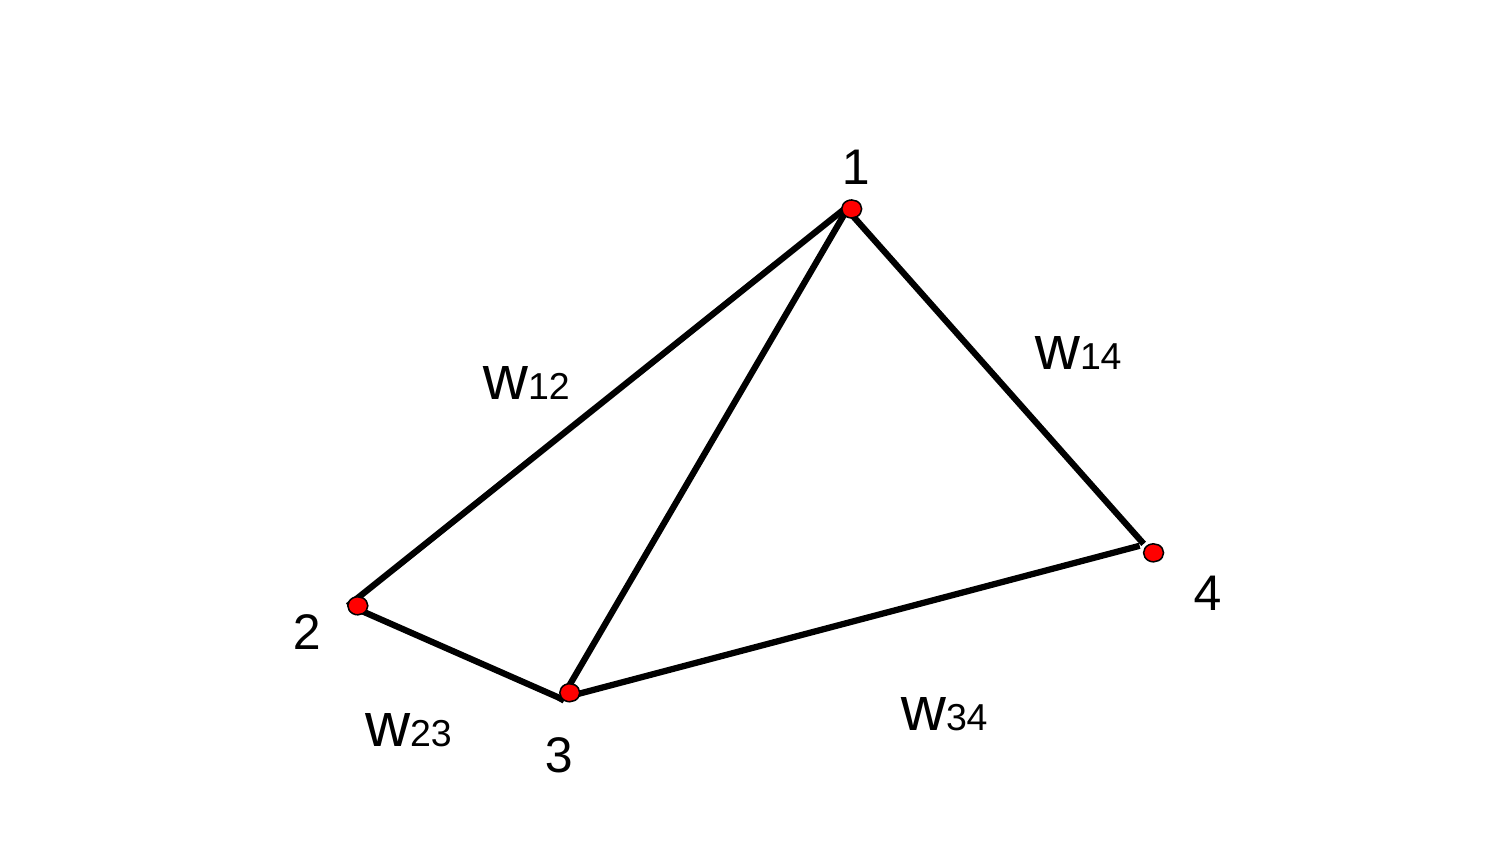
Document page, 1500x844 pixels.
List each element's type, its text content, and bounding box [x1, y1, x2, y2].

text_box [1145, 543, 1164, 562]
text_box 4 [1178, 545, 1229, 588]
text_box w23 [349, 706, 474, 750]
text_box w34 [885, 706, 1010, 733]
text_box [842, 199, 861, 206]
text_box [563, 545, 1140, 699]
text_box 3 [529, 707, 580, 750]
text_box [347, 207, 844, 606]
text_box 2 [277, 584, 328, 627]
text_box 1 [826, 119, 877, 162]
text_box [559, 211, 841, 548]
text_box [349, 605, 554, 701]
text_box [845, 207, 1144, 544]
list [51, 217, 1449, 768]
